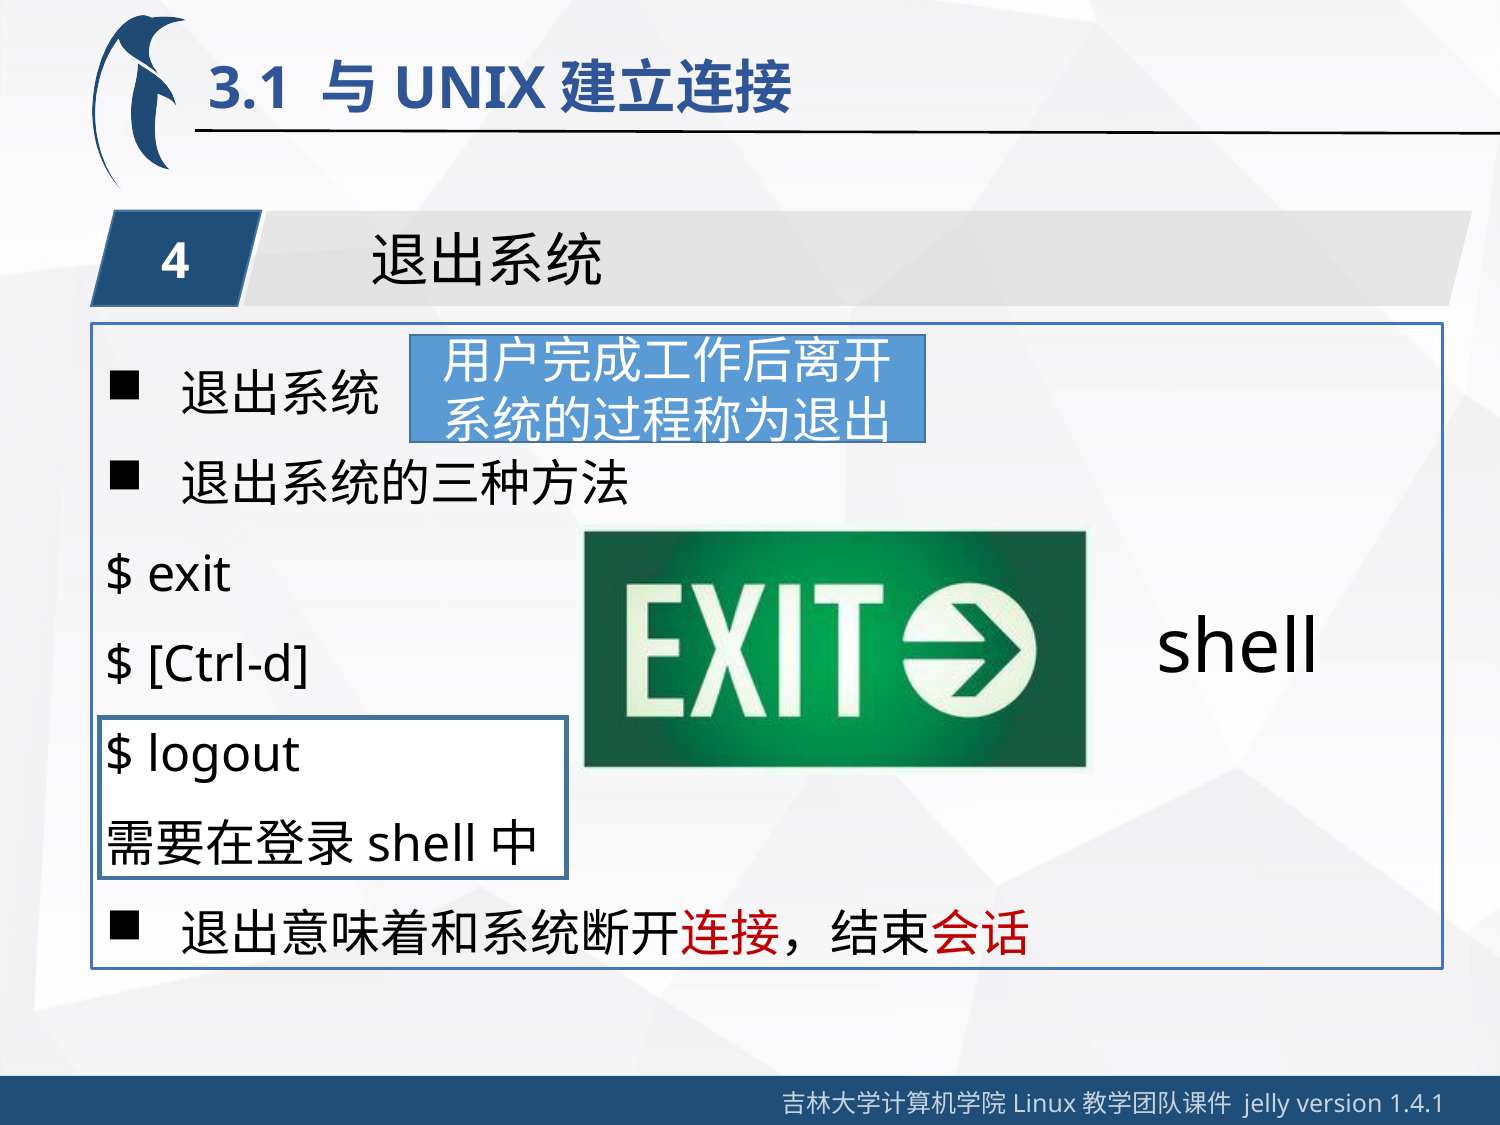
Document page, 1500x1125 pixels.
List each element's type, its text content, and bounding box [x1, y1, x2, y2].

text_box 用户完成工作后离开 系统的过程称为退出 [409, 334, 926, 443]
text_box 4 [89, 209, 263, 307]
picture [0, 0, 1500, 1075]
text_box shell [1142, 590, 1370, 696]
text_box 退出系统 退出系统的三种方法 $ exit $ [Ctrl-d] $ logout 需要在登录shell中 退出意味着和系统断开连接，结束会话 [91, 323, 1443, 969]
text_box 退出系统 [241, 209, 1474, 307]
text_box 3.1 与UNIX建立连接 [193, 42, 1026, 128]
